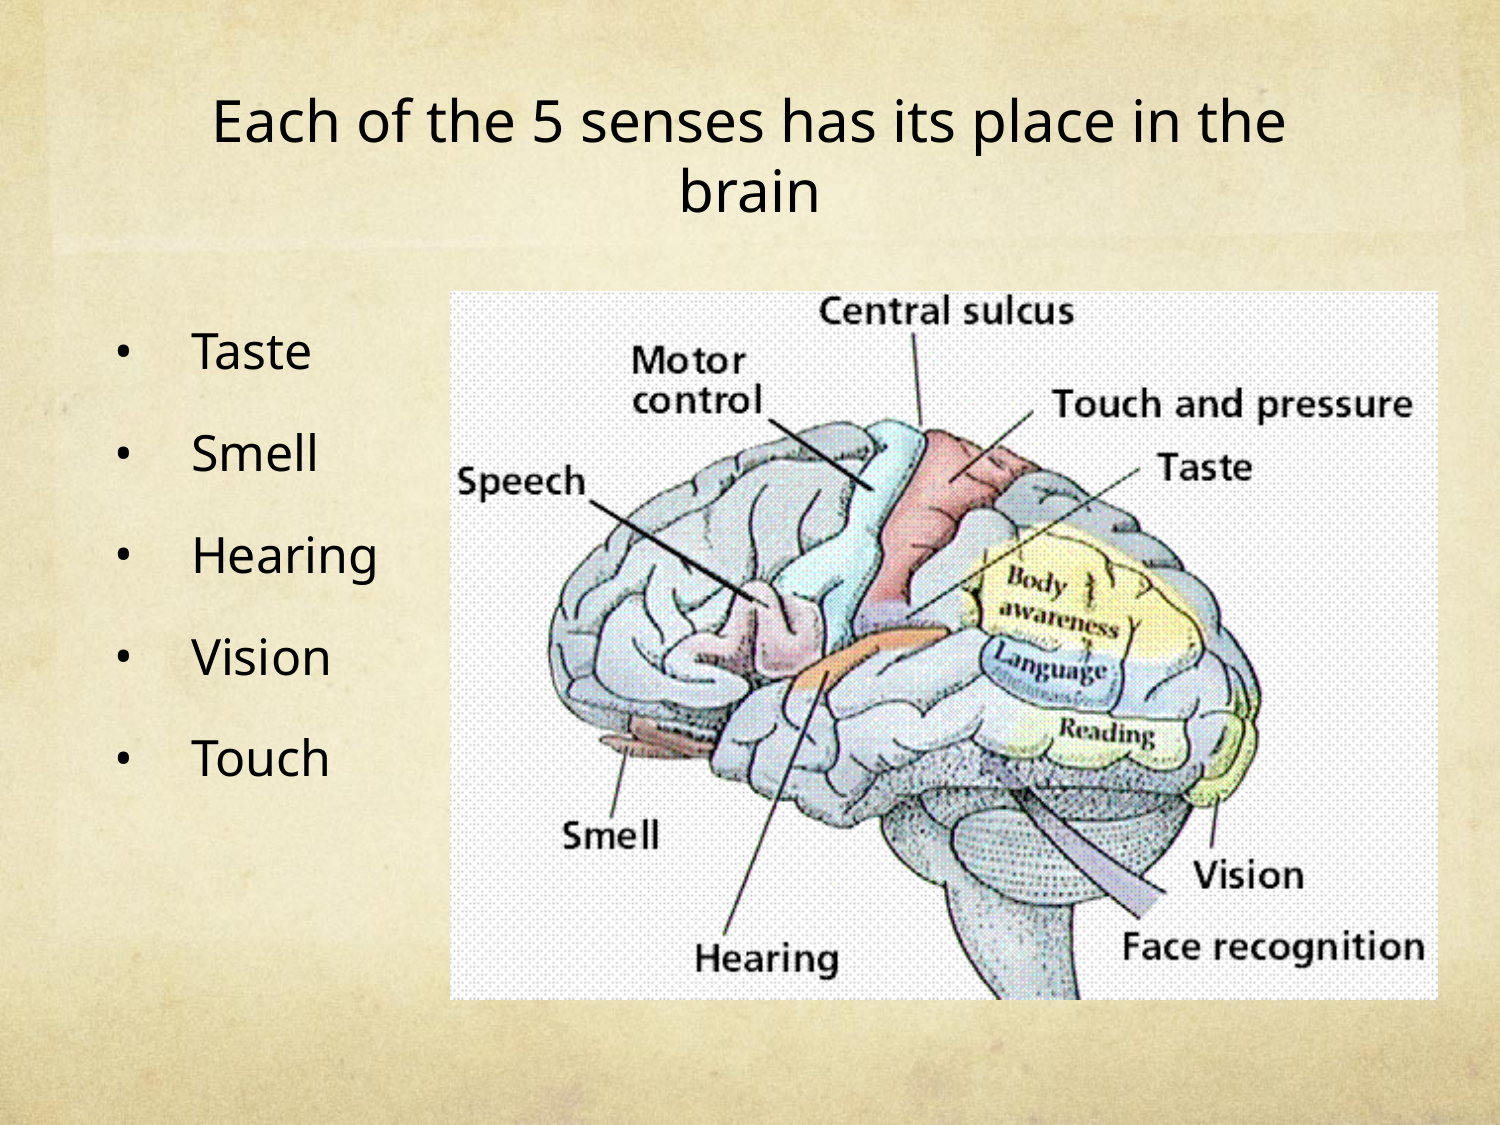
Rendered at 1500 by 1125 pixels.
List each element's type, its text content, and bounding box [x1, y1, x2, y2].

title Each of the 5 senses has its place in the brain [150, 82, 1350, 225]
picture [0, 0, 1500, 1125]
list Taste Smell Hearing Vision Touch [99, 312, 1313, 1013]
